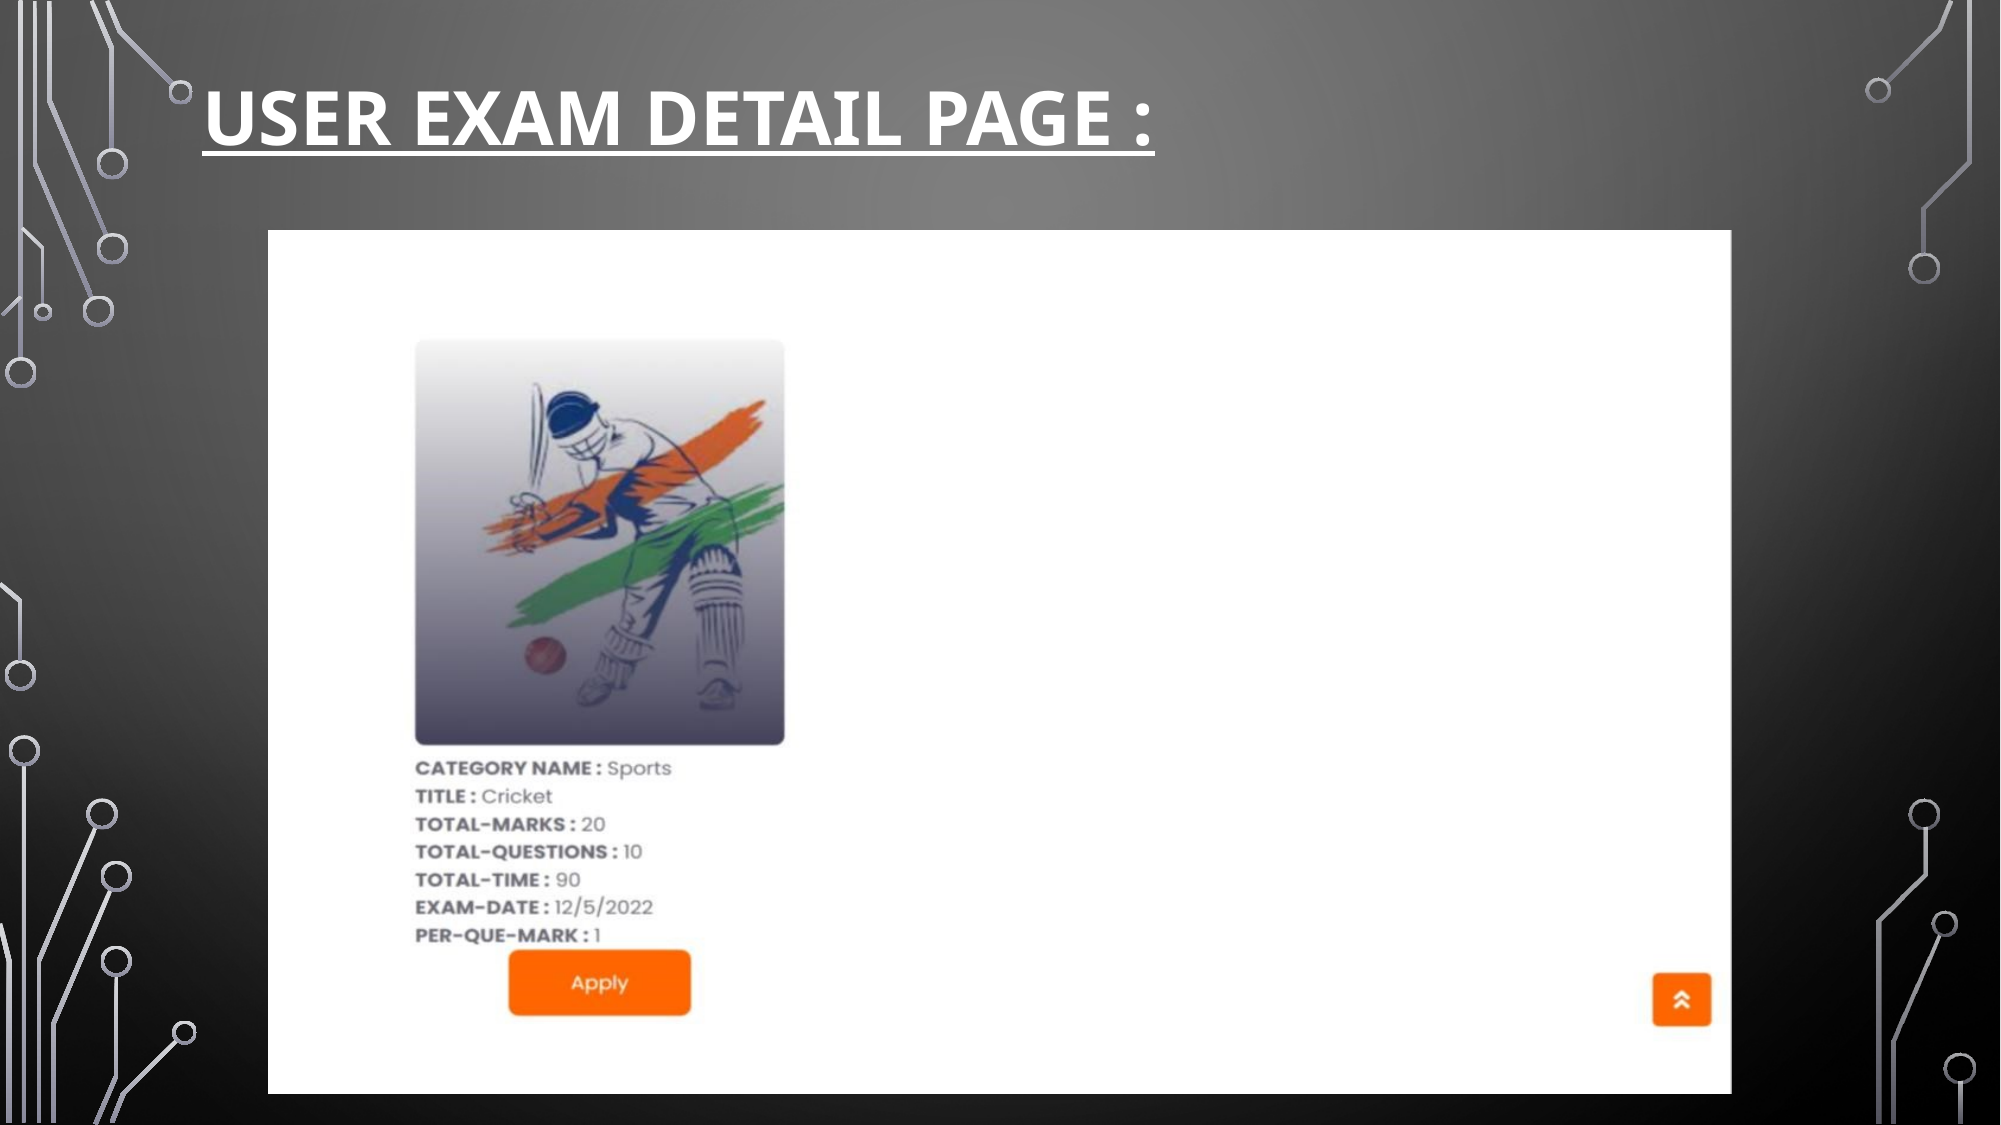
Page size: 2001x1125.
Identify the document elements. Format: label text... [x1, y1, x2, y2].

picture [268, 230, 1732, 1095]
title User Exam Detail Page : [187, 0, 1813, 243]
